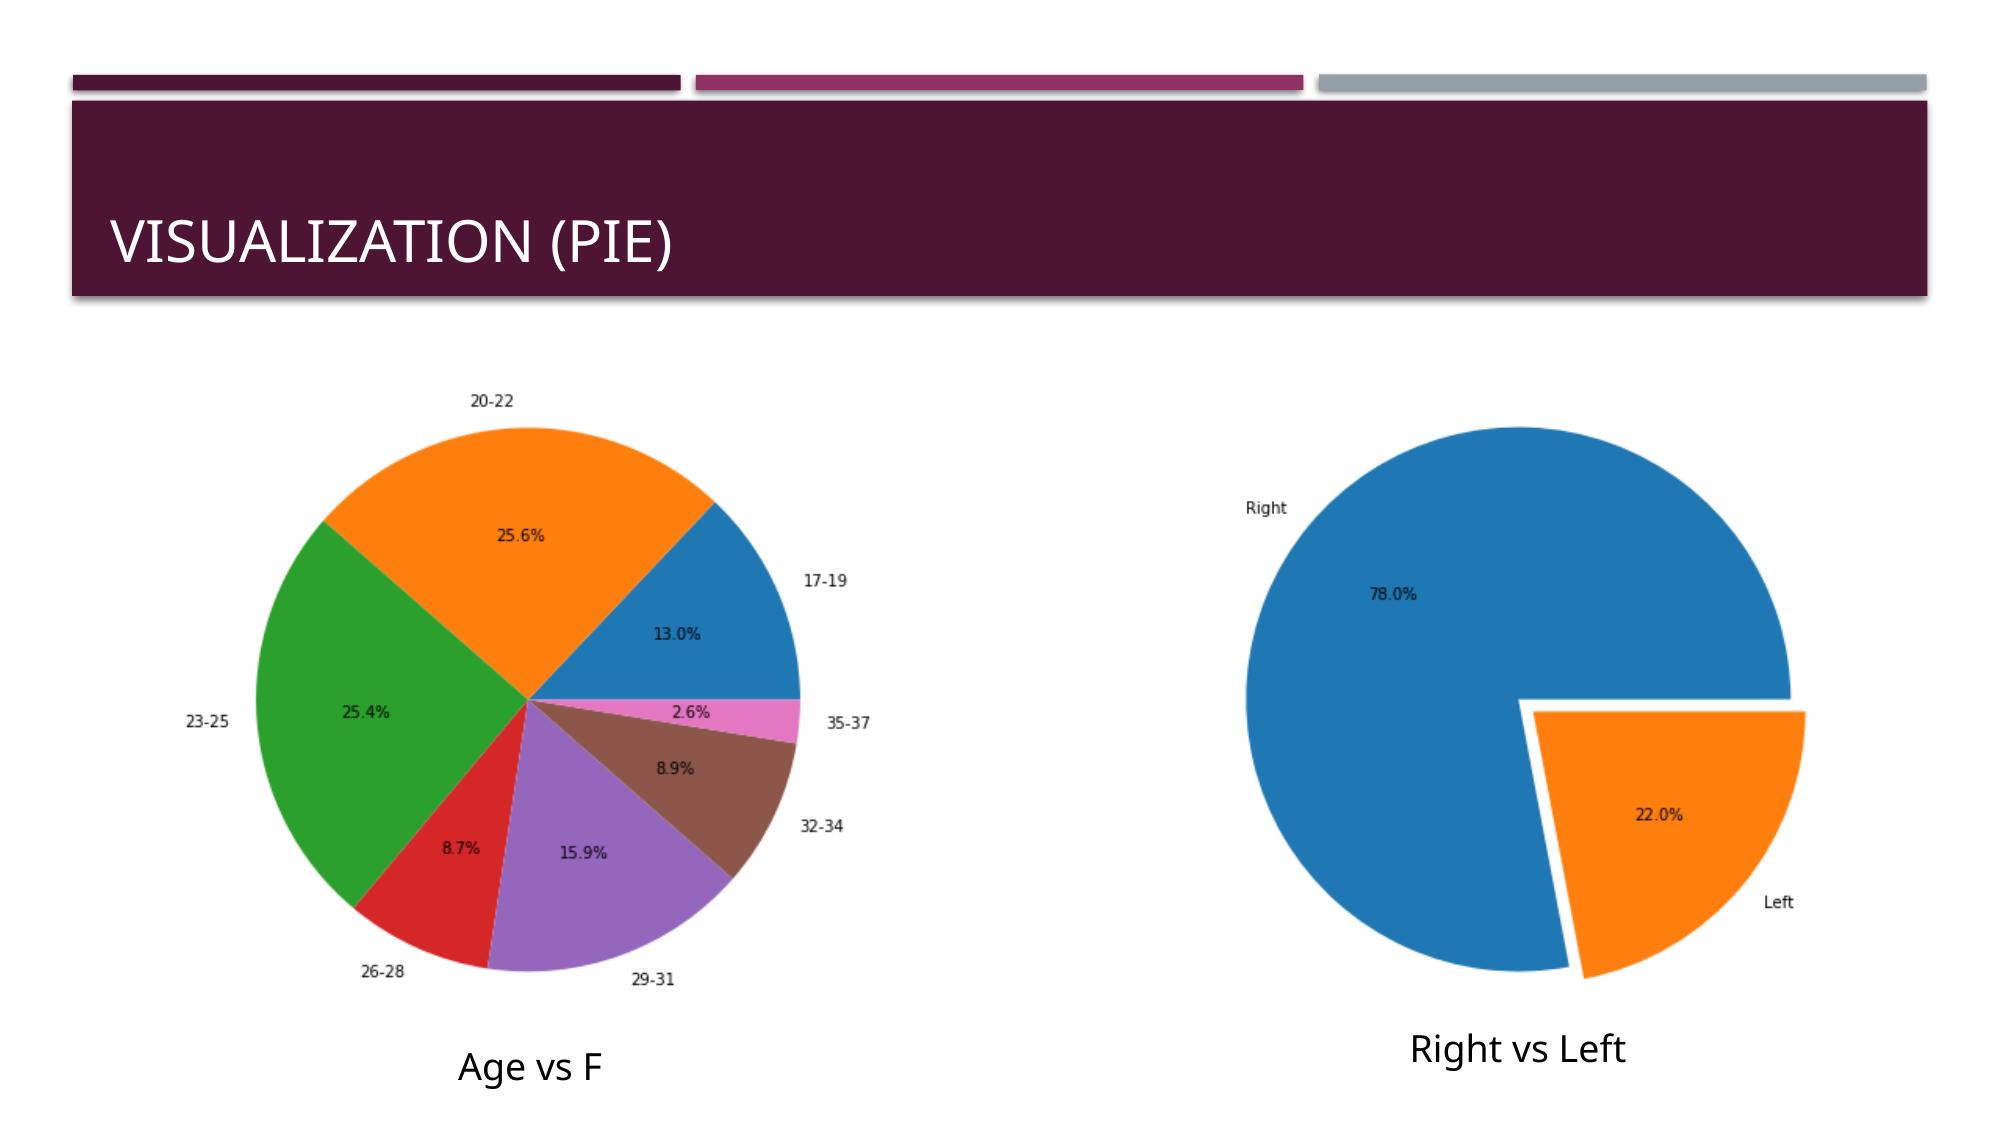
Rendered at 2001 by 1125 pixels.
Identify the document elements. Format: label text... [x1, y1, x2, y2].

picture [1213, 392, 1823, 997]
picture [164, 367, 897, 1049]
text_box Age vs F [443, 1059, 618, 1096]
title Visualization (pie) [95, 115, 1905, 282]
text_box Right vs Left [1394, 1017, 1641, 1078]
